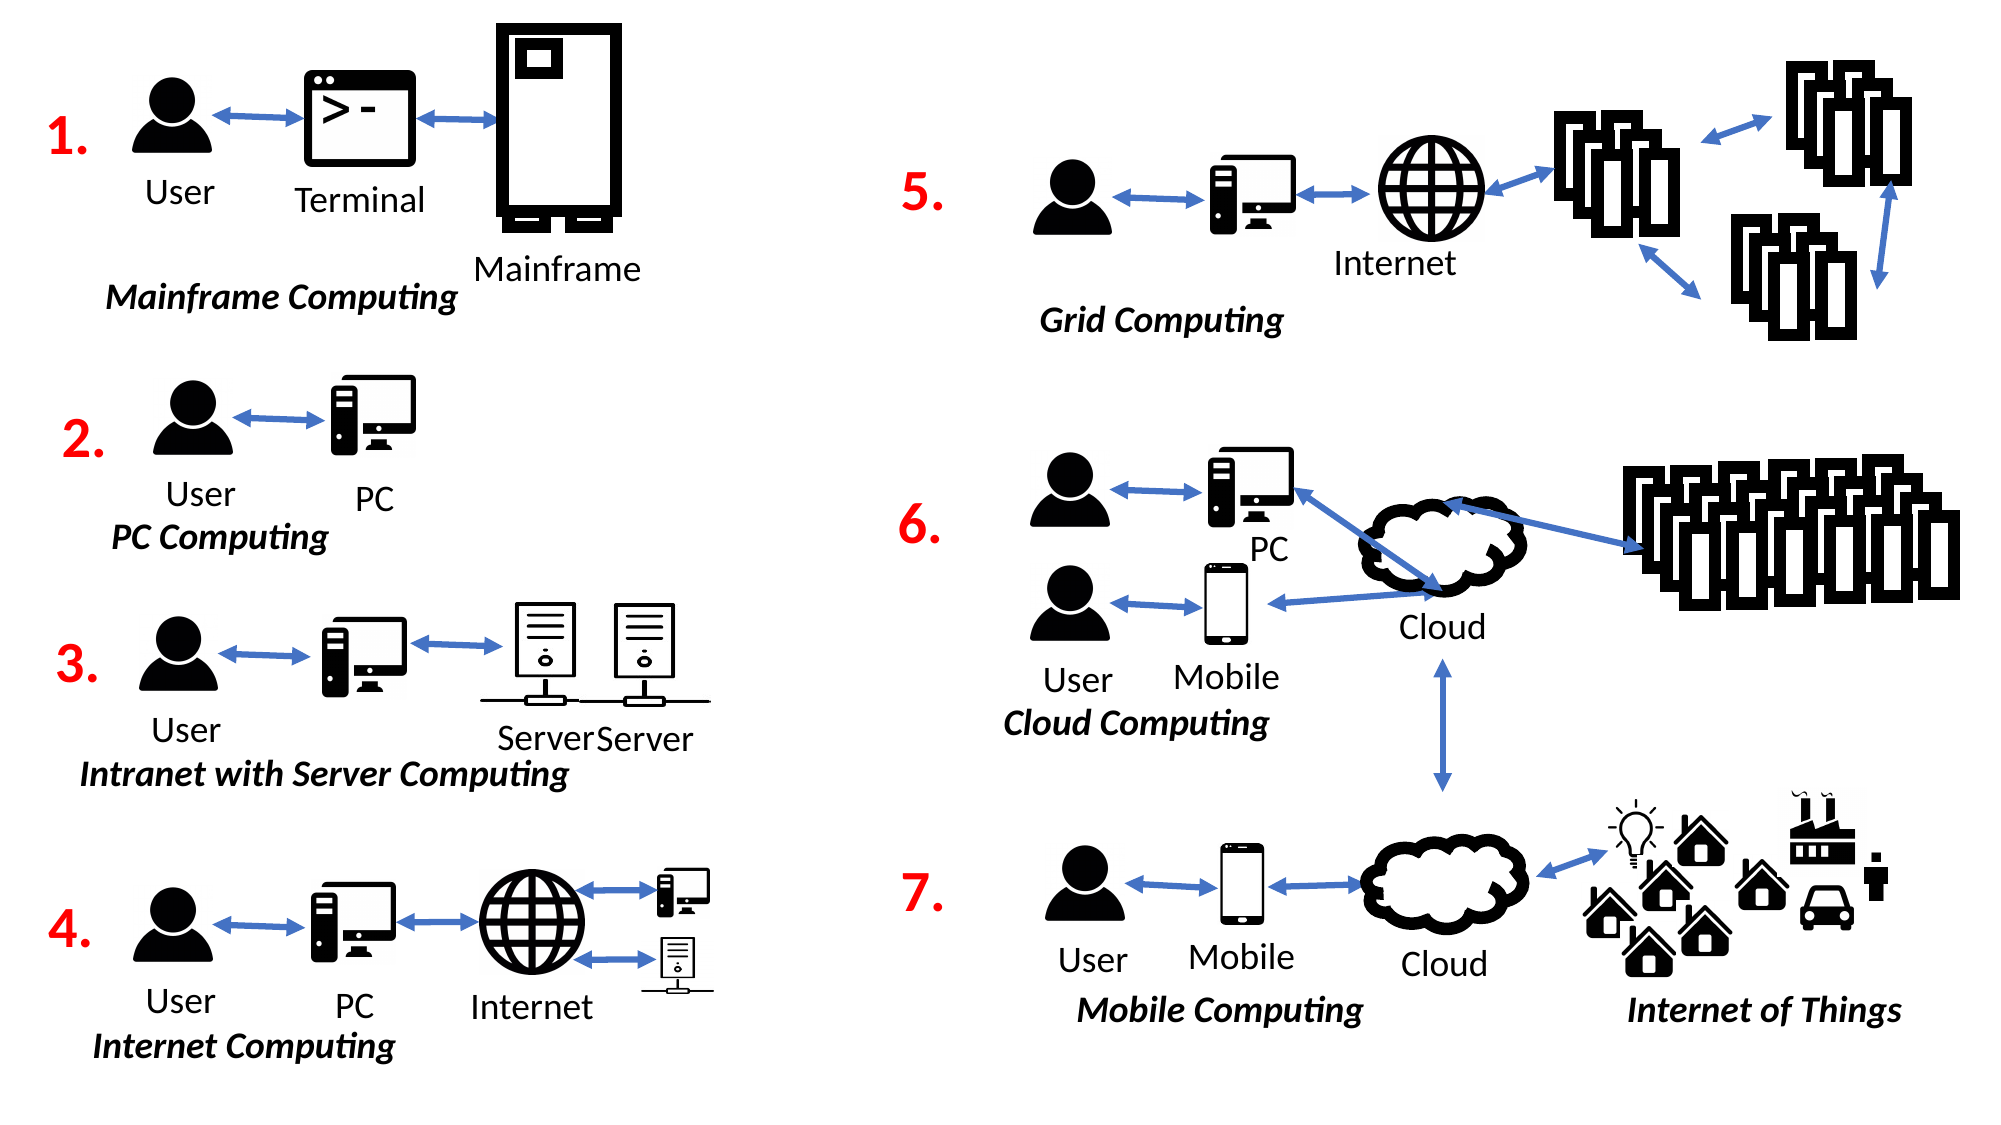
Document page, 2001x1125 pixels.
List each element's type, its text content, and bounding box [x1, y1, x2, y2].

text_box 1. [29, 88, 105, 174]
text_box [1293, 487, 1365, 547]
text_box 3. [40, 616, 115, 702]
text_box Cloud Computing [988, 690, 1286, 751]
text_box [1364, 502, 1521, 636]
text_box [118, 866, 714, 1060]
text_box 7. [885, 845, 961, 931]
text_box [1629, 460, 1955, 605]
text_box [1033, 65, 1906, 335]
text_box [126, 372, 416, 551]
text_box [1174, 563, 1279, 690]
text_box 5. [885, 144, 961, 230]
text_box 6. [882, 477, 958, 563]
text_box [128, 602, 711, 787]
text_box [1030, 563, 1116, 693]
text_box 2. [46, 391, 122, 476]
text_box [1045, 787, 1936, 1038]
text_box Grid Computing [1024, 287, 1300, 348]
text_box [132, 29, 633, 311]
text_box 4. [33, 881, 109, 967]
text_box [1109, 602, 1204, 608]
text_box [1030, 444, 1296, 563]
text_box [1266, 547, 1364, 605]
